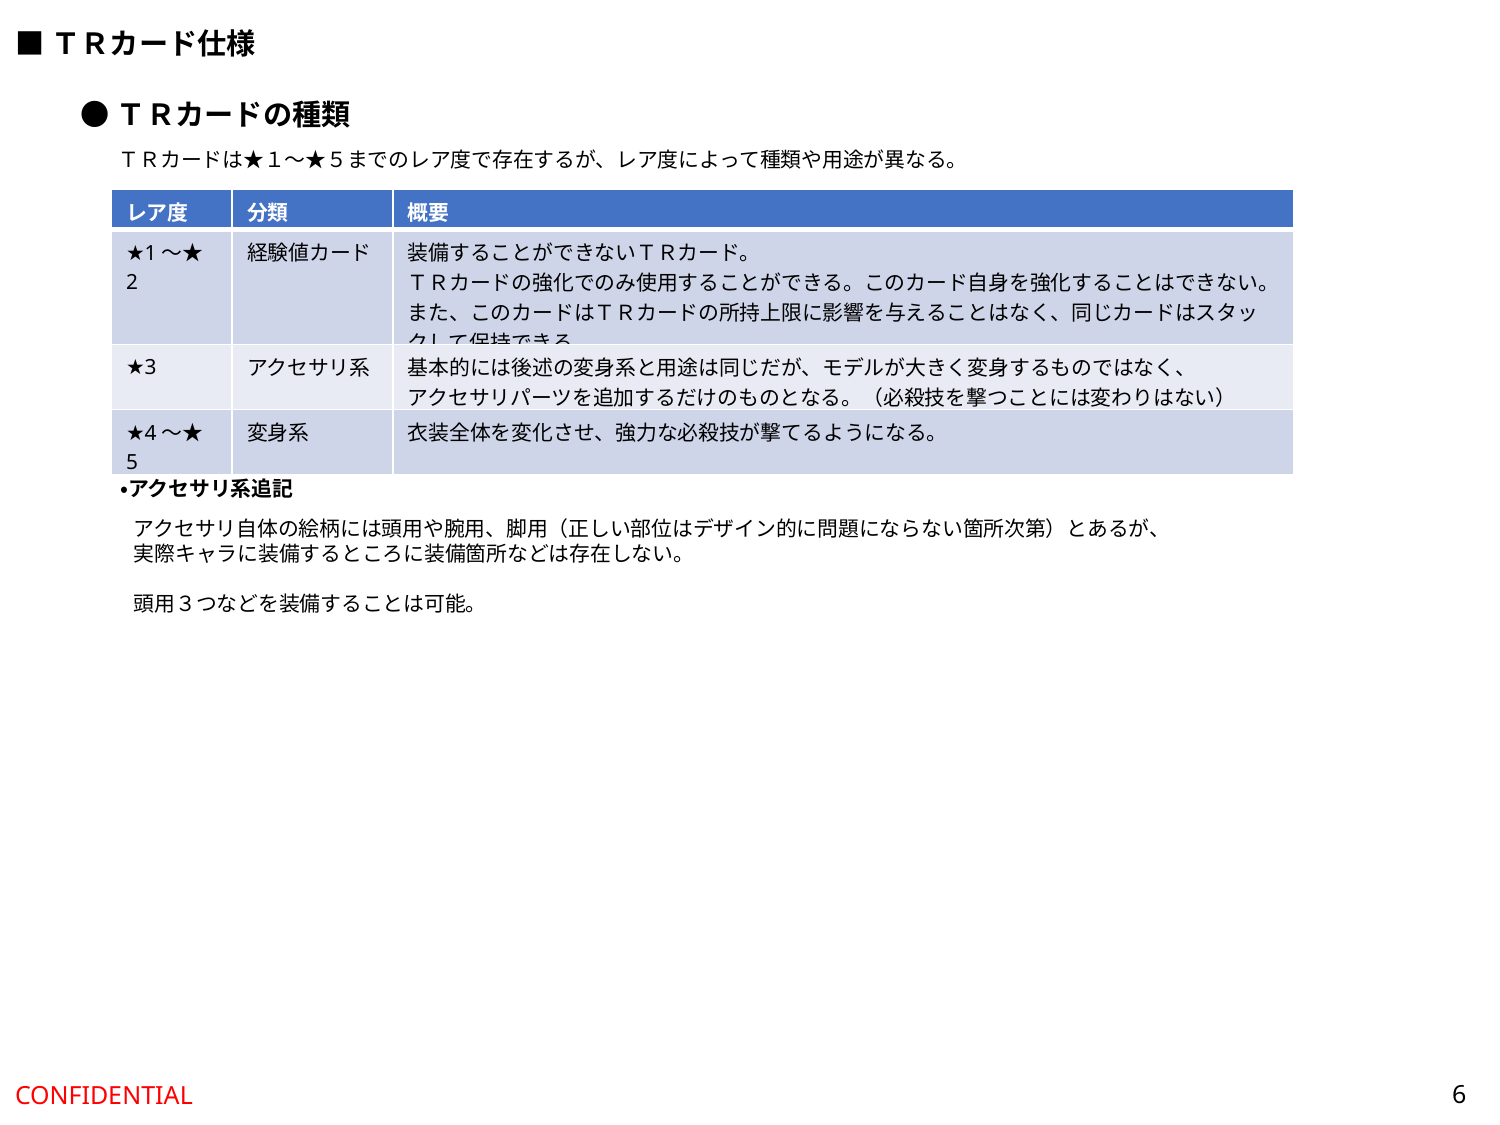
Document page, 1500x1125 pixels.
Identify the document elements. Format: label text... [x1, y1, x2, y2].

table_cell 基本的には後述の変身系と用途は同じだが、モデルが大きく変身するものではなく、 アクセサリパーツを追加するだけのものとなる。（必殺技を撃つことには変わりはない） [394, 345, 1293, 409]
text_box アクセサリ自体の絵柄には頭用や腕用、脚用（正しい部位はデザイン的に問題にならない箇所次第）とあるが、 実際キャラに装備するところに装備箇所などは存在しない。 頭用３つなどを装備することは可能。 [119, 508, 1185, 624]
table_cell 経験値カード [233, 232, 392, 344]
text_box ●ＴＲカードの種類 [65, 88, 366, 139]
footer CONFIDENTIAL [0, 1065, 507, 1125]
table_header 概要 [394, 190, 1293, 227]
table_cell 衣装全体を変化させ、強力な必殺技が撃てるようになる。 [394, 410, 1293, 474]
text_box ＴＲカードは★１～★５までのレア度で存在するが、レア度によって種類や用途が異なる。 [104, 138, 983, 179]
table_header 分類 [233, 190, 392, 227]
text_box ・アクセサリ系追記 [105, 468, 309, 508]
table_cell 変身系 [233, 410, 392, 474]
slide_number 6 [1143, 1065, 1482, 1125]
text_box ■ＴＲカード仕様 [0, 17, 272, 68]
table_header レア度 [112, 190, 231, 227]
table_cell ★3 [112, 345, 231, 409]
table_cell アクセサリ系 [233, 345, 392, 409]
table_cell ★4～★5 [112, 410, 231, 468]
table_cell ★1～★2 [112, 232, 231, 344]
table_cell 装備することができないＴＲカード。 ＴＲカードの強化でのみ使用することができる。このカード自身を強化することはできない。 また、このカードはＴＲカードの所持上限に影響を与えることはなく、同じカードはスタックして保持できる。 [394, 232, 1293, 344]
